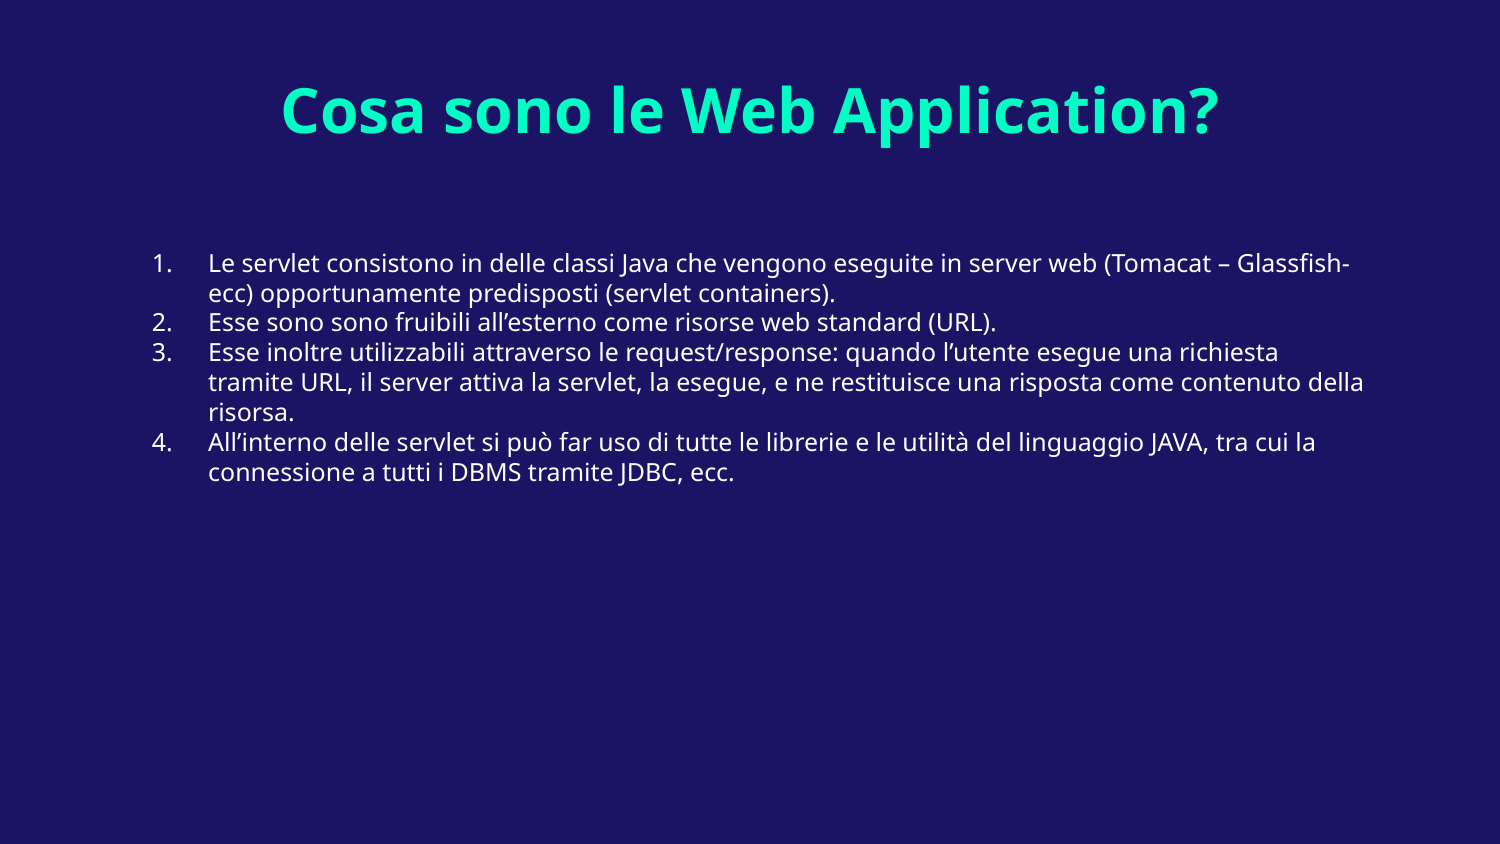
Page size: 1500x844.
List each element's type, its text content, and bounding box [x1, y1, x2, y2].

title Cosa sono le Web Application? [209, 56, 1291, 232]
subtitle Le servlet consistono in delle classi Java che vengono eseguite in server web (Tomacat – Glassfish- ecc) opportunamente predisposti (servlet containers). Esse sono sono fruibili all’esterno come risorse web standard (URL). Esse inoltre utilizzabili attraverso le request/response: quando l’utente esegue una richiesta tramite URL, il server attiva la servlet, la esegue, e ne restituisce una risposta come contenuto della risorsa. All’interno delle servlet si può far uso di tutte le librerie e le utilità del linguaggio JAVA, tra cui la connessione a tutti i DBMS tramite JDBC, ecc. [118, 232, 1382, 773]
